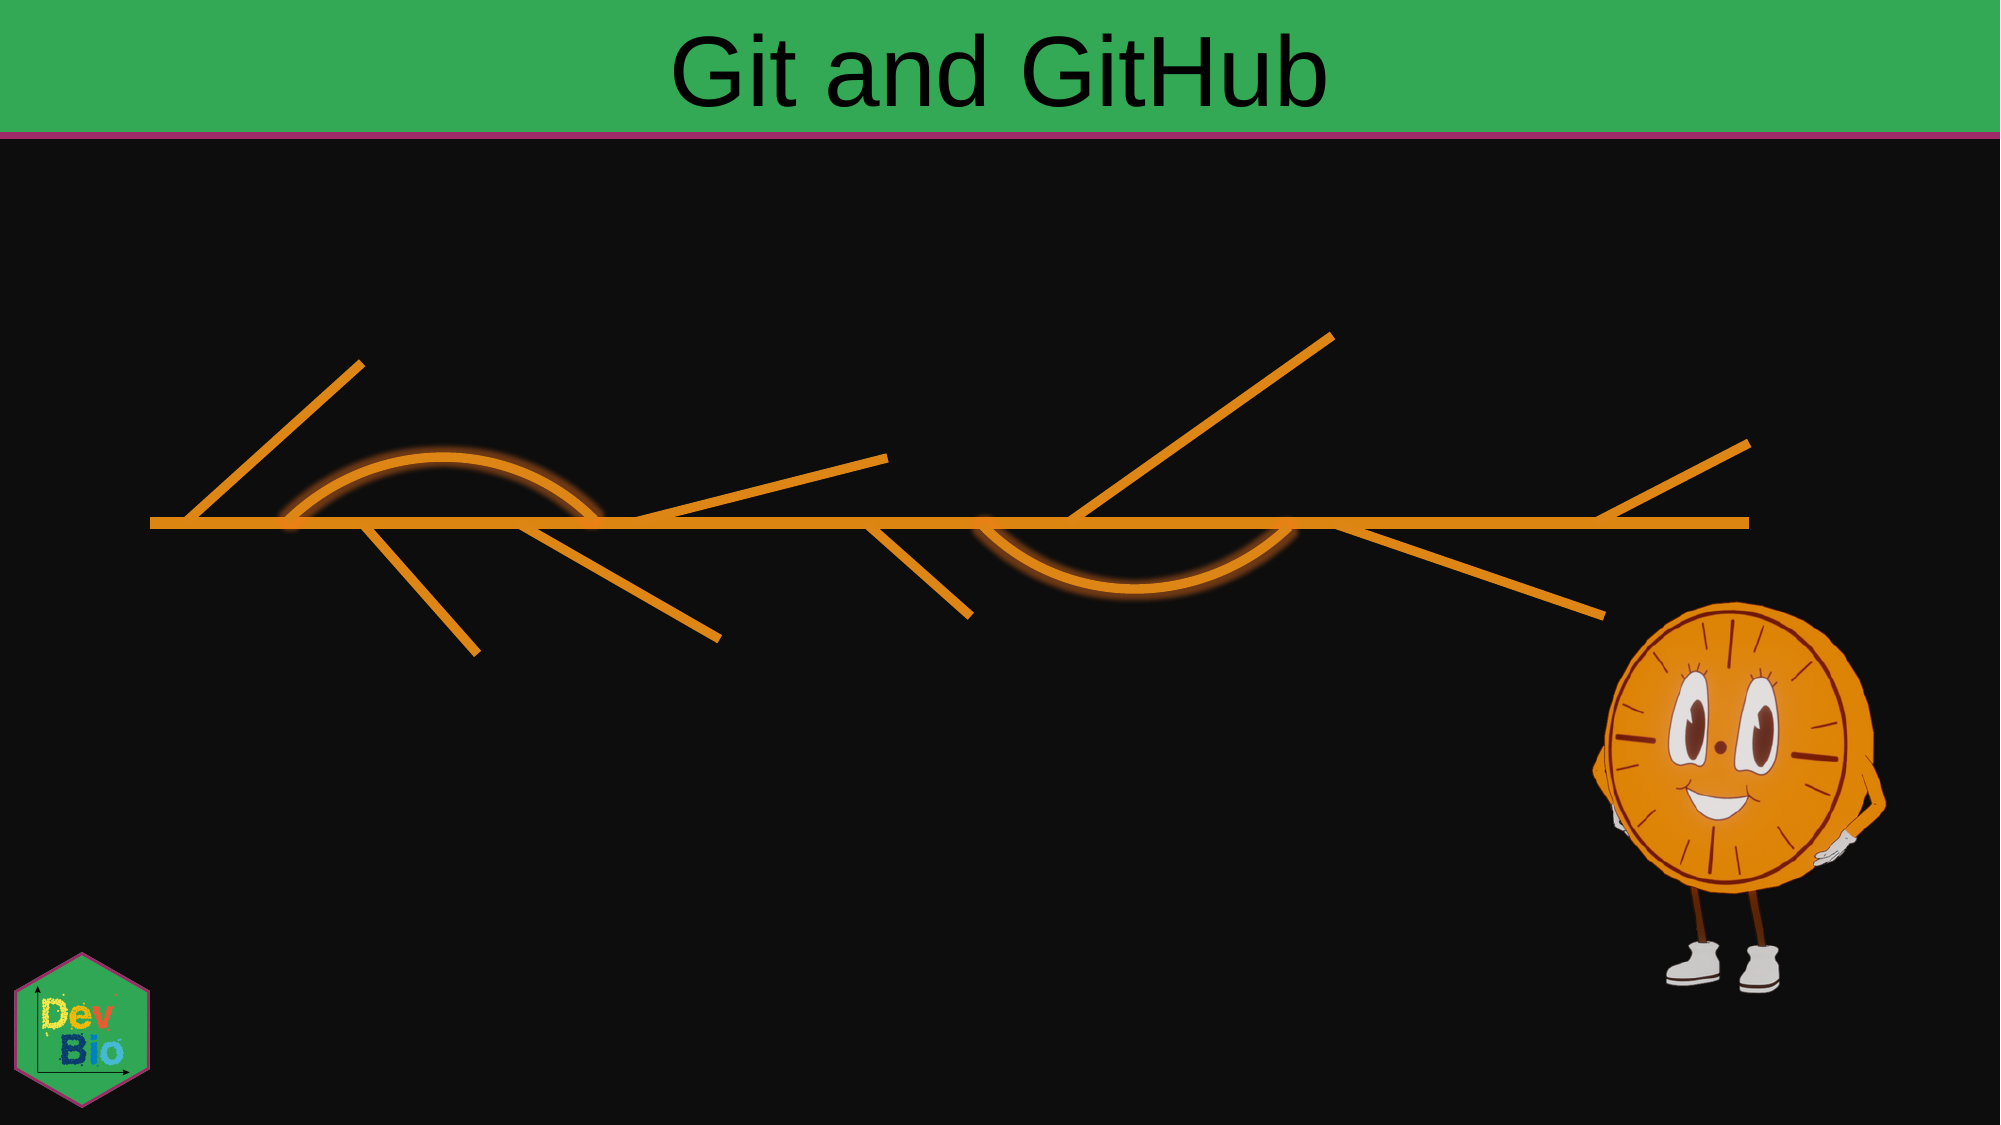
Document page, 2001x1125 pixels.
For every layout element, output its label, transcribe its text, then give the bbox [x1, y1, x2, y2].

picture [14, 951, 150, 1108]
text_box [149, 157, 1980, 1045]
title Git and GitHub [0, 0, 2000, 132]
